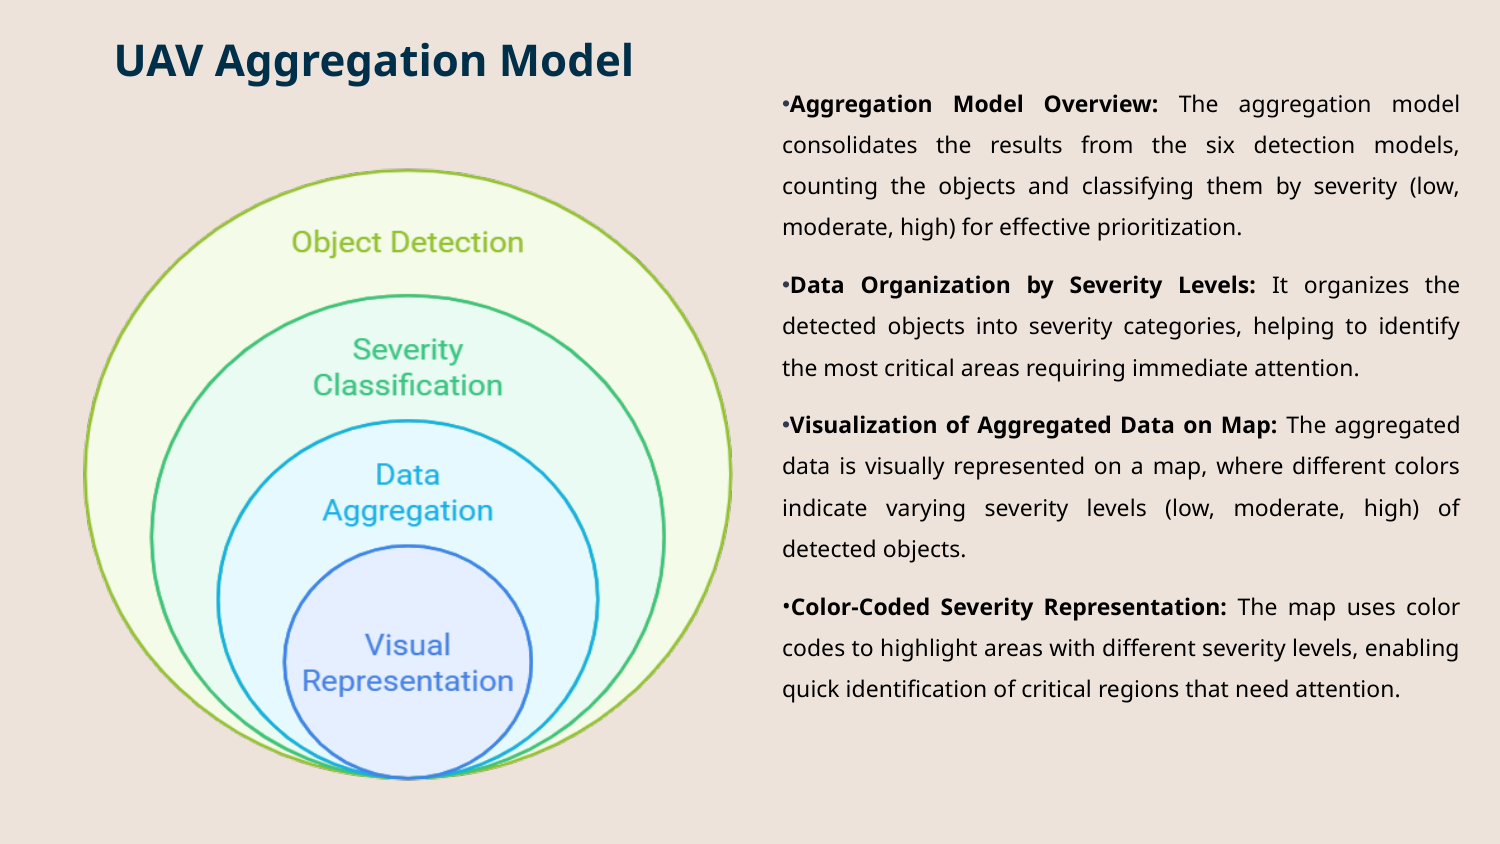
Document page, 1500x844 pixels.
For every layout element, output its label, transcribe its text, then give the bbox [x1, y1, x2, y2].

picture [59, 145, 772, 814]
list Aggregation Model Overview: The aggregation model consolidates the results from the six detection models, counting the objects and classifying them by severity (low, moderate, high) for effective prioritization. Data Organization by Severity Levels: It organizes the detected objects into severity categories, helping to identify the most critical areas requiring immediate attention. Visualization of Aggregated Data on Map: The aggregated data is visually represented on a map, where different colors indicate varying severity levels (low, moderate, high) of detected objects. Color-Coded Severity Representation: The map uses color codes to highlight areas with different severity levels, enabling quick identification of critical regions that need attention. [770, 70, 1473, 814]
title UAV Aggregation Model [102, 0, 1405, 92]
